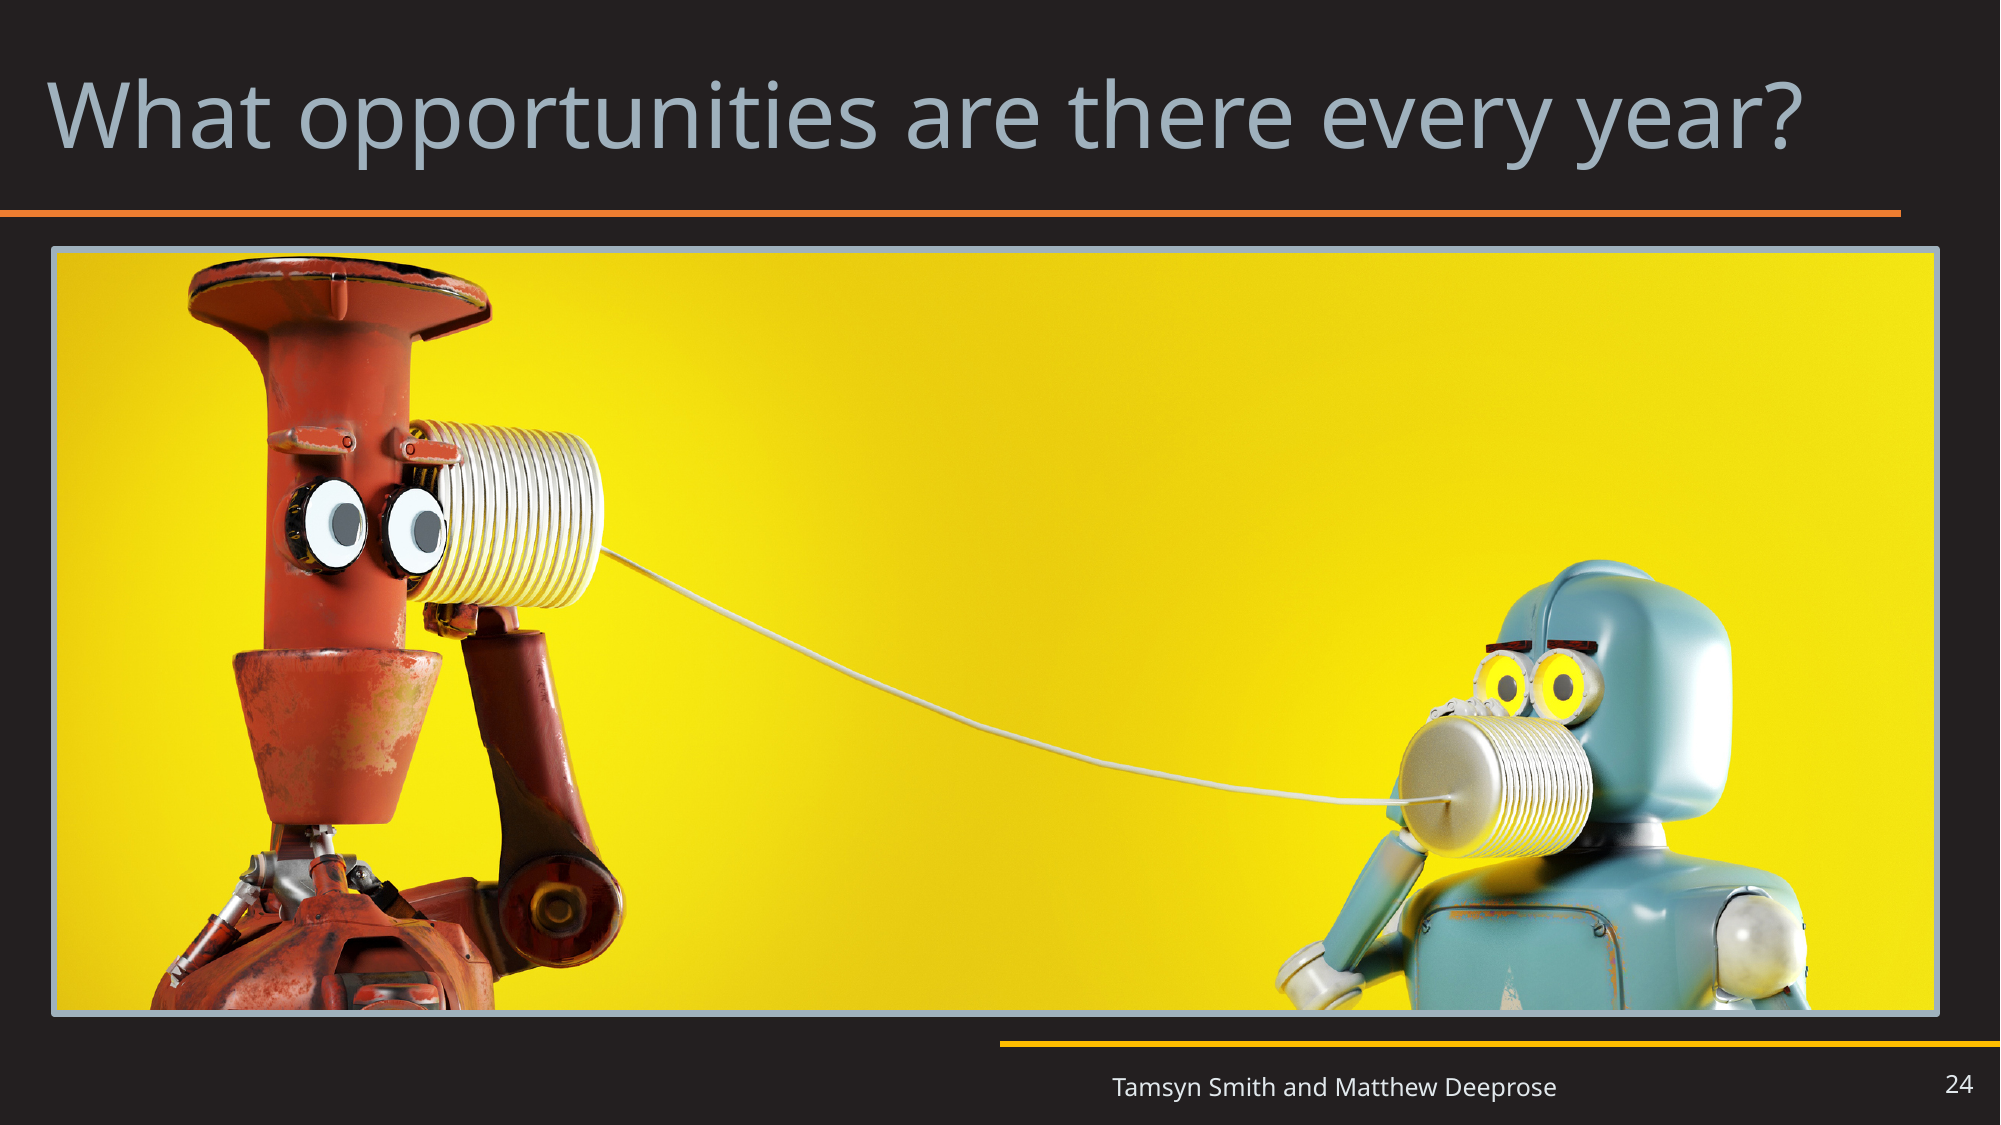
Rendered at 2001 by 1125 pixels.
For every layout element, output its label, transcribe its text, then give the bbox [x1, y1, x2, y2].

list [56, 252, 1934, 1011]
title What opportunities are there every year? [31, 24, 1963, 214]
footer Tamsyn Smith and Matthew Deeprose [1097, 1055, 1803, 1117]
slide_number 24 [1840, 1055, 1989, 1117]
